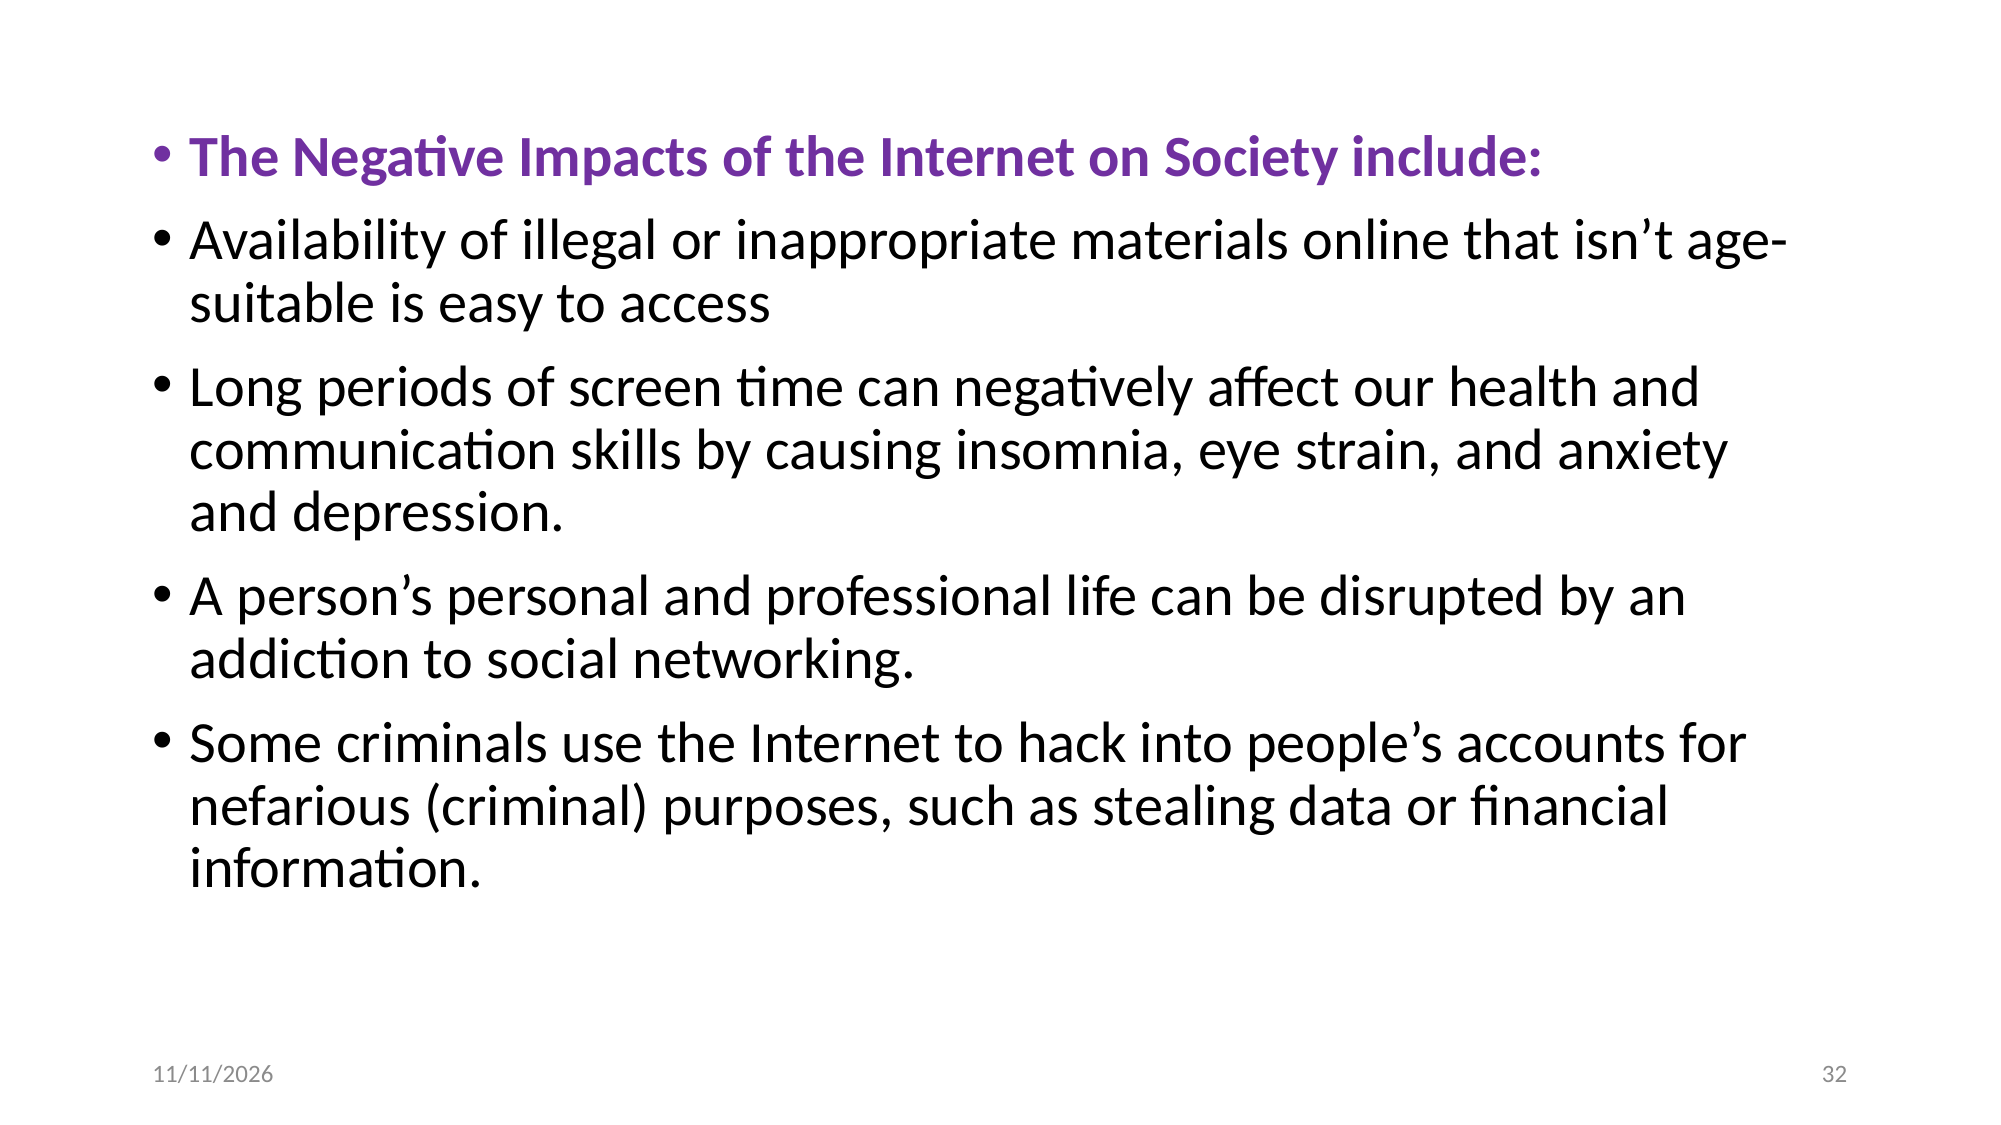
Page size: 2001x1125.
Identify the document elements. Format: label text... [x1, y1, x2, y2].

list The Negative Impacts of the Internet on Society include: Availability of illegal or inappropriate materials online that isn’t age-suitable is easy to access Long periods of screen time can negatively affect our health and communication skills by causing insomnia, eye strain, and anxiety and depression. A person’s personal and professional life can be disrupted by an addiction to social networking. Some criminals use the Internet to hack into people’s accounts for nefarious (criminal) purposes, such as stealing data or financial information. [137, 118, 1863, 1014]
slide_number 32 [1412, 1042, 1863, 1103]
slide_number 06-Aug-25 [137, 1042, 588, 1103]
